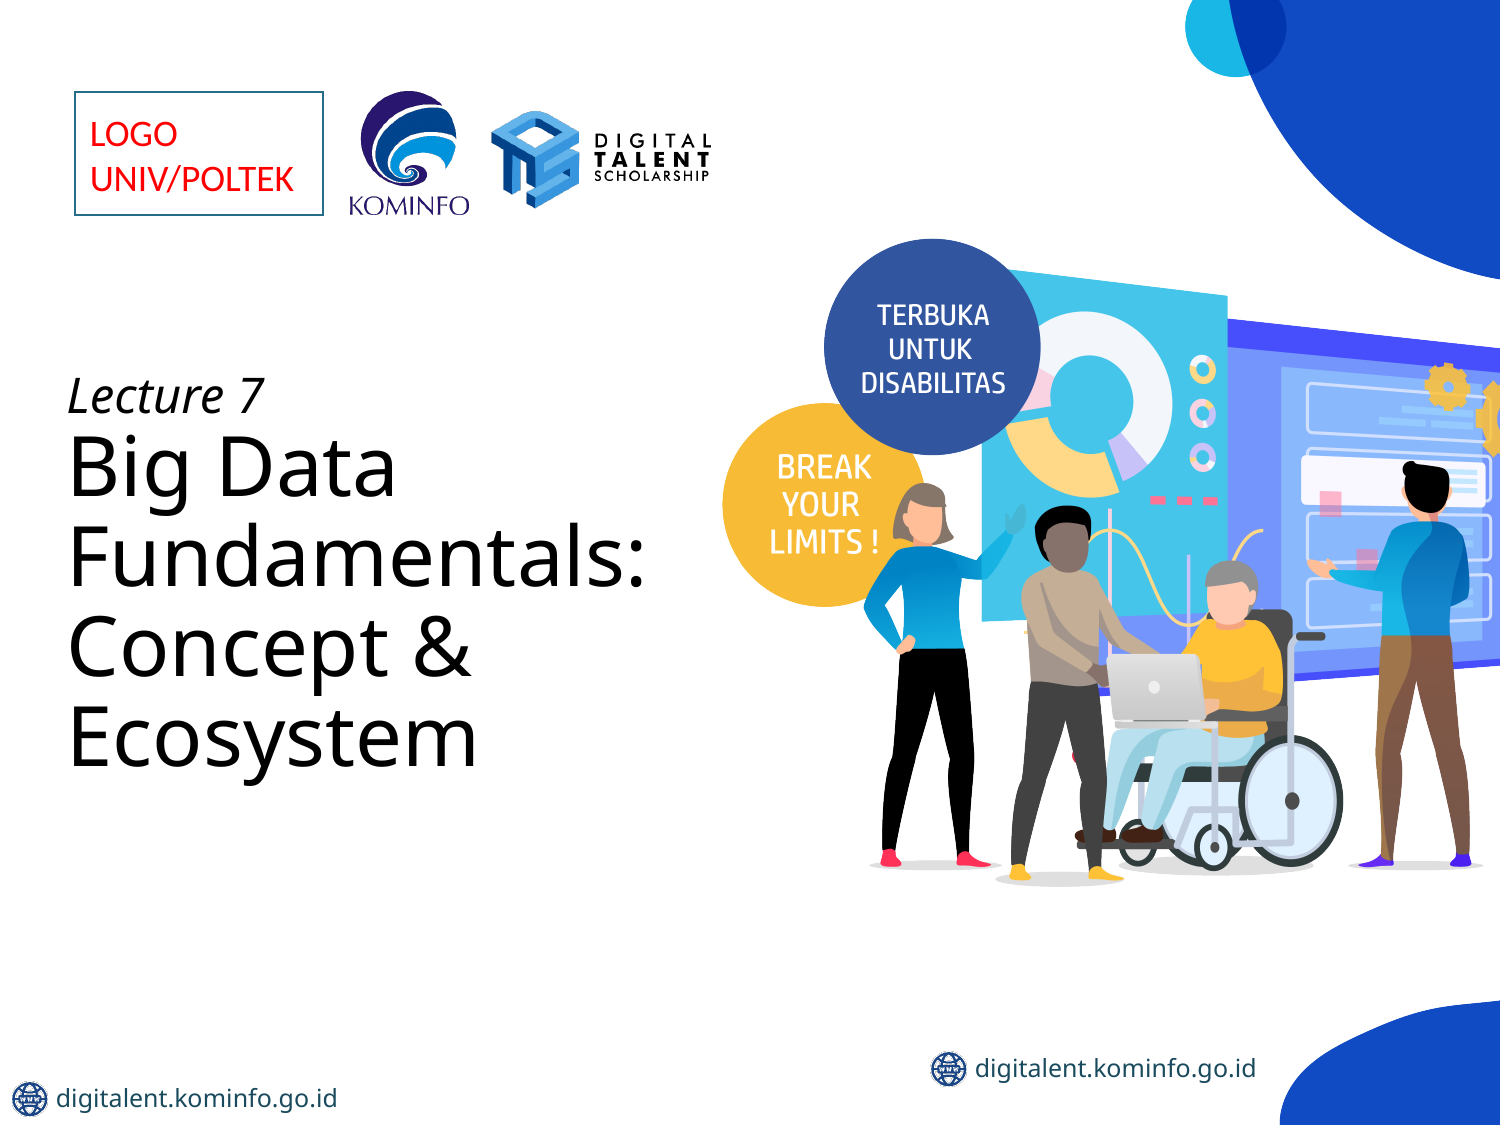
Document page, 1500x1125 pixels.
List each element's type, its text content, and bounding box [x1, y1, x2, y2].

picture [474, 0, 1500, 1125]
text_box Lecture 7 Big Data Fundamentals: Concept & Ecosystem [51, 361, 688, 794]
picture [11, 1081, 48, 1117]
picture [350, 91, 469, 215]
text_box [930, 1037, 1287, 1100]
text_box LOGO UNIV/POLTEK [74, 91, 324, 216]
